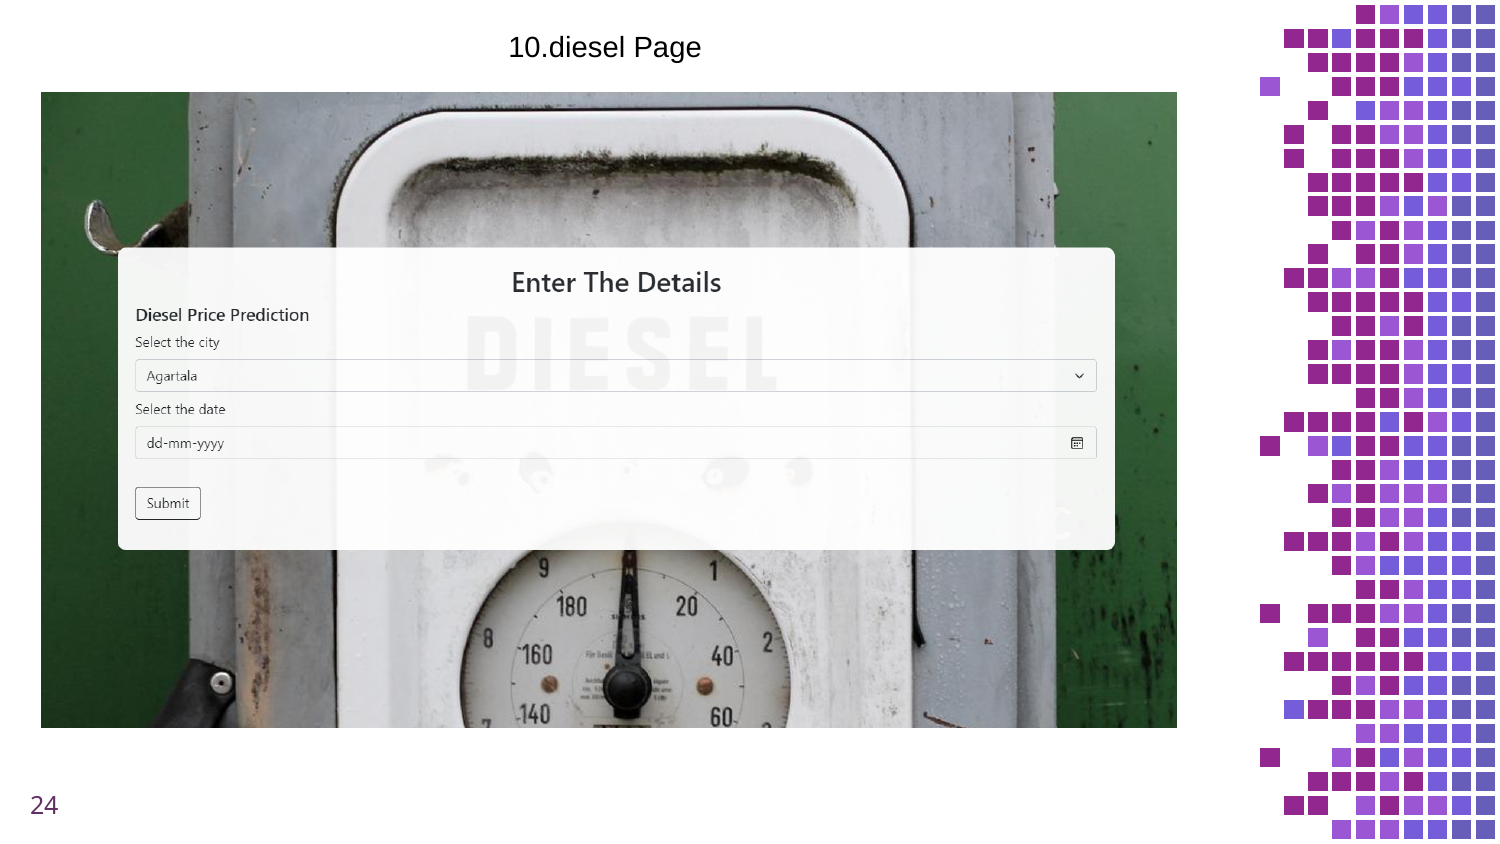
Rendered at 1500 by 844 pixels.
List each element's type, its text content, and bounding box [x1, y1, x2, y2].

text_box 10.diesel Page [493, 20, 1244, 71]
picture [41, 92, 1178, 729]
slide_number 24 [15, 774, 105, 839]
